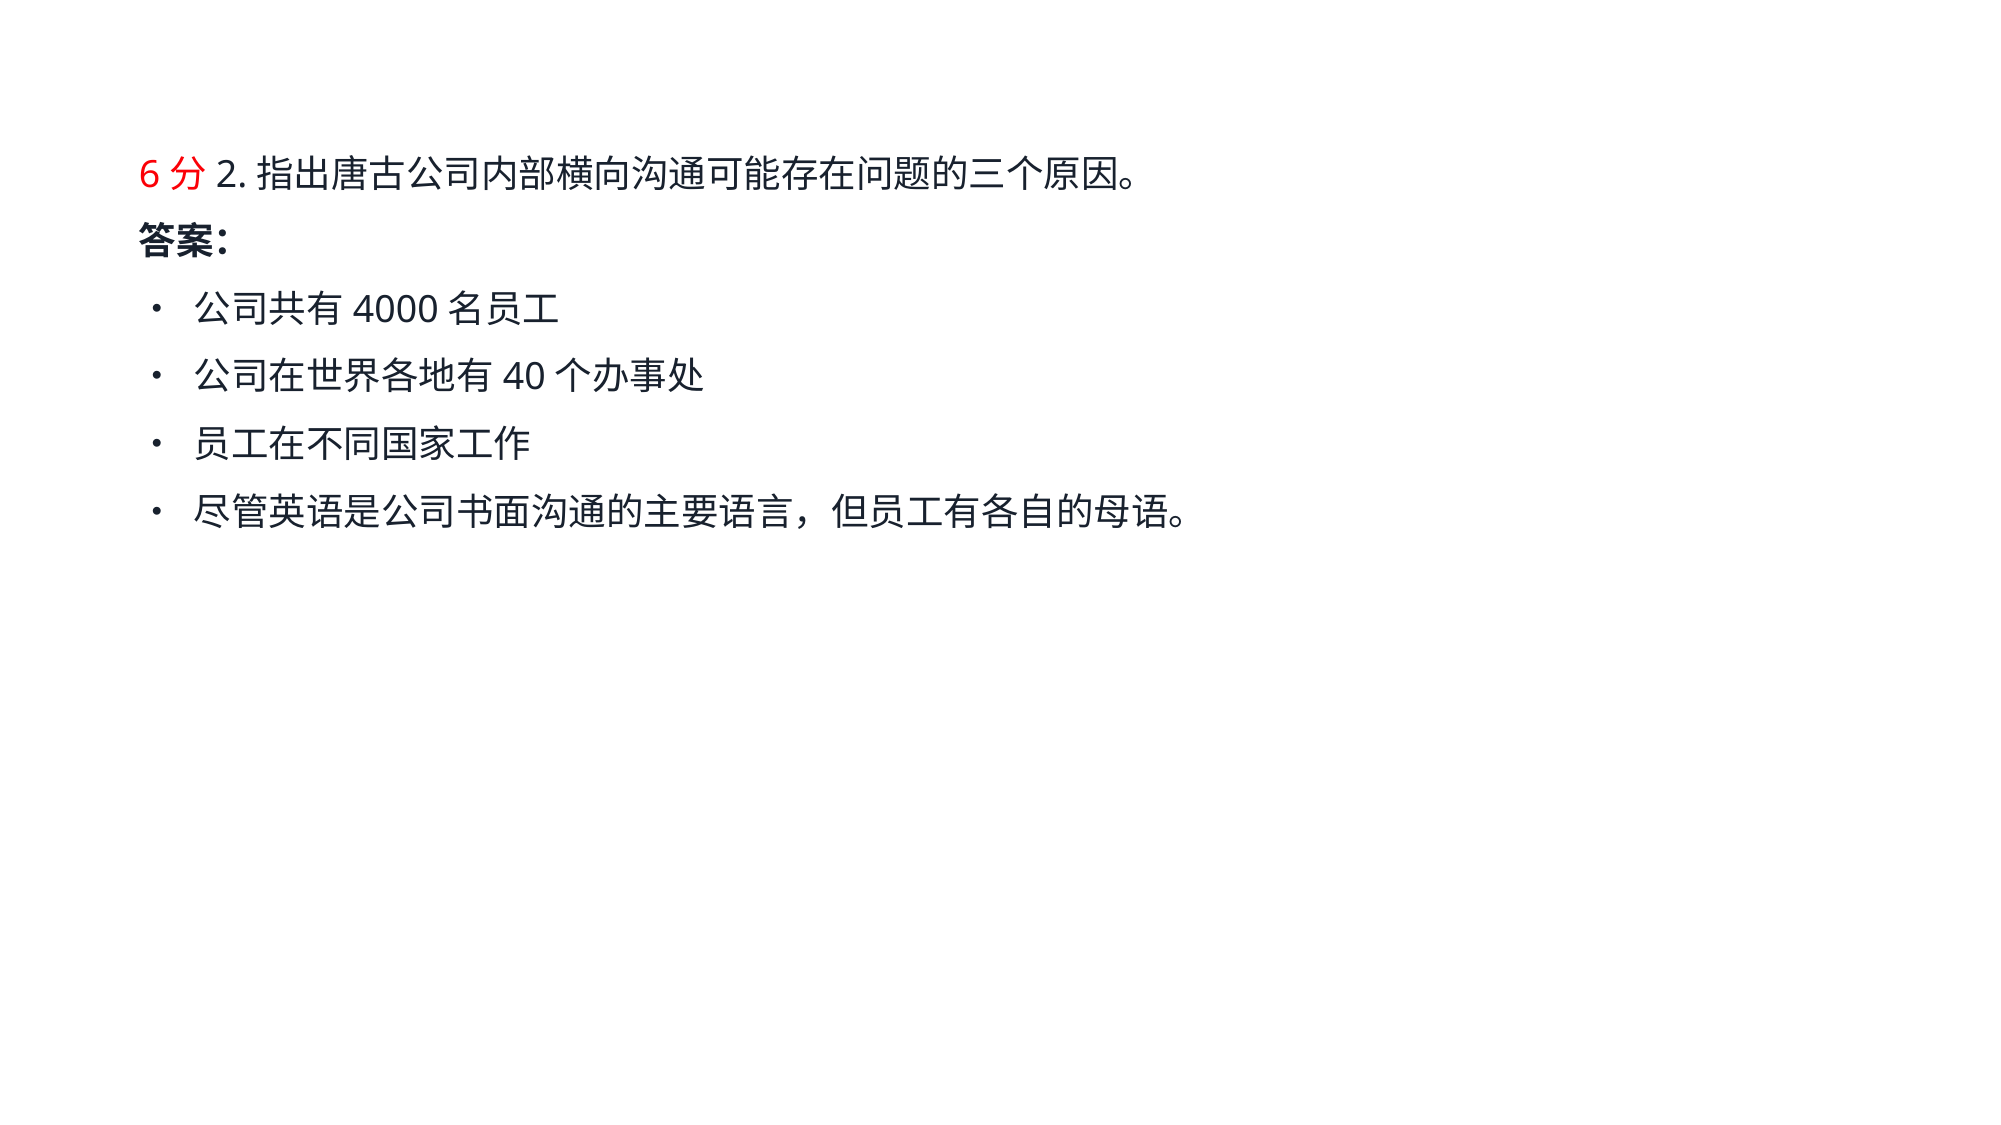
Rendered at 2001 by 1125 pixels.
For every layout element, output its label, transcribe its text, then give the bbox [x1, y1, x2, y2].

text_box 6分2.指出唐古公司内部横向沟通可能存在问题的三个原因。 答案： • 公司共有4000名员工 • 公司在世界各地有40个办事处 • 员工在不同国家工作 • 尽管英语是公司书面沟通的主要语言，但员工有各自的母语。 [123, 120, 1719, 540]
